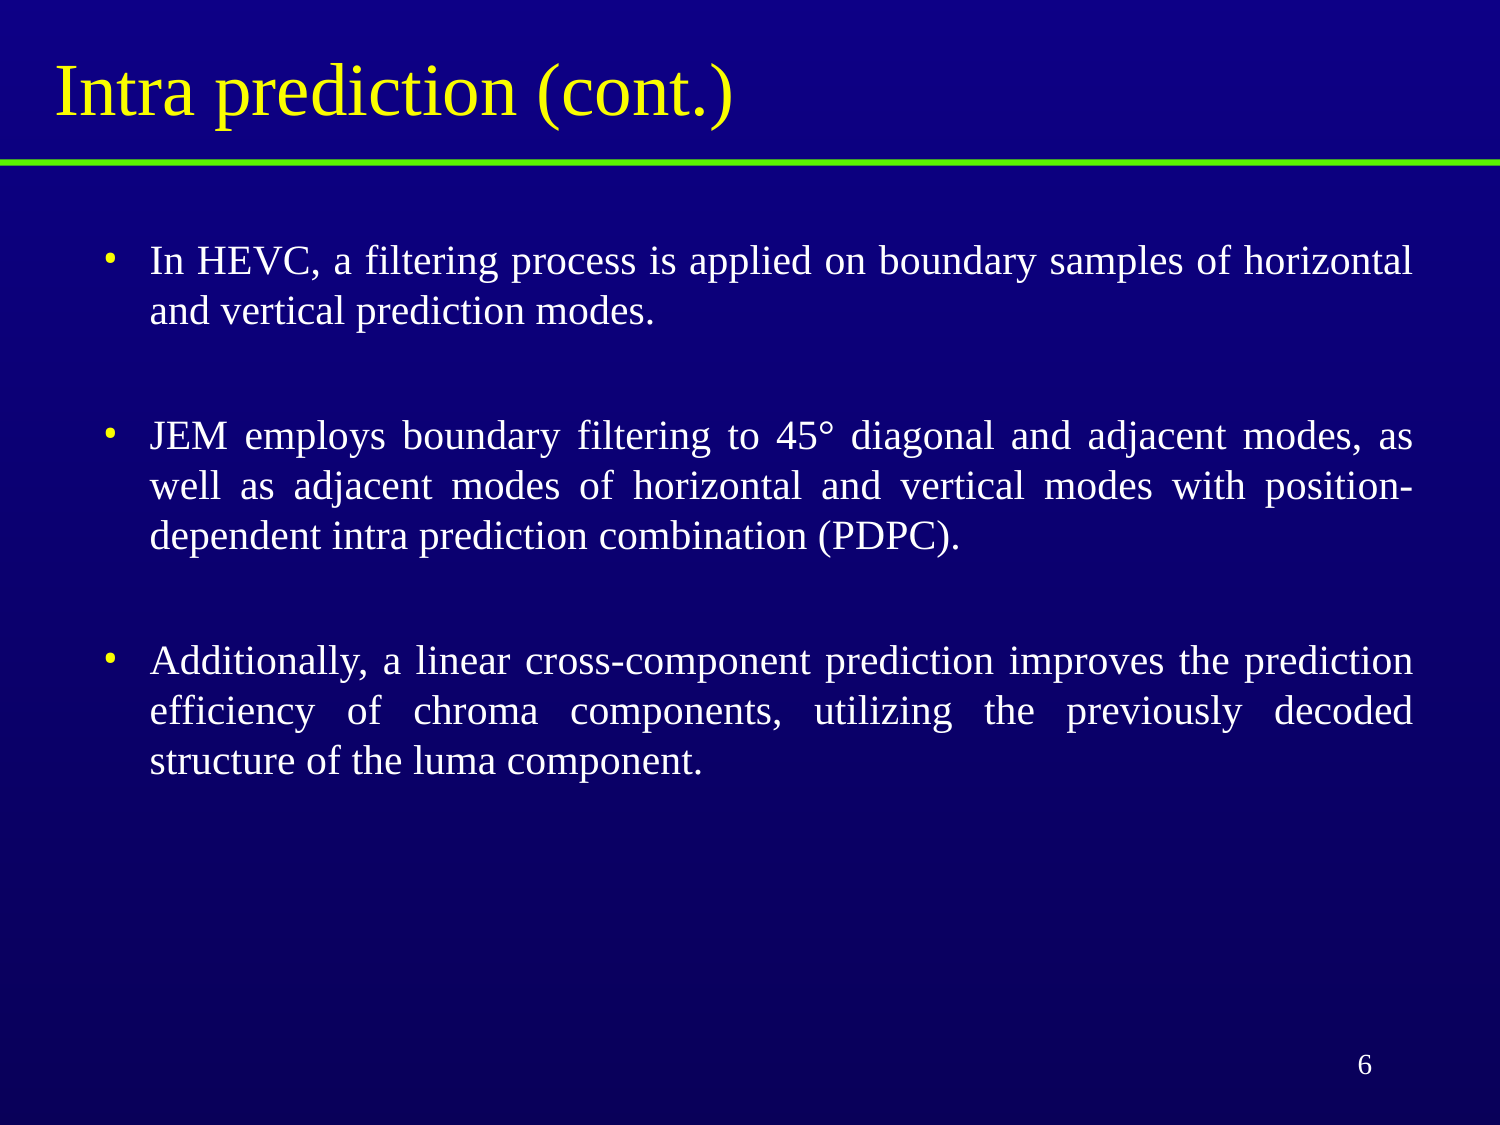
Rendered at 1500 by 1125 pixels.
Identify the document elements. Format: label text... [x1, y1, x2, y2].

slide_number 6 [1074, 1024, 1388, 1101]
title Intra prediction (cont.) [39, 46, 1459, 136]
list In HEVC, a filtering process is applied on boundary samples of horizontal and vertical prediction modes. JEM employs boundary filtering to 45° diagonal and adjacent modes, as well as adjacent modes of horizontal and vertical modes with position-dependent intra prediction combination (PDPC). Additionally, a linear cross-component prediction improves the prediction efficiency of chroma components, utilizing the previously decoded structure of the luma component. [87, 224, 1430, 1002]
